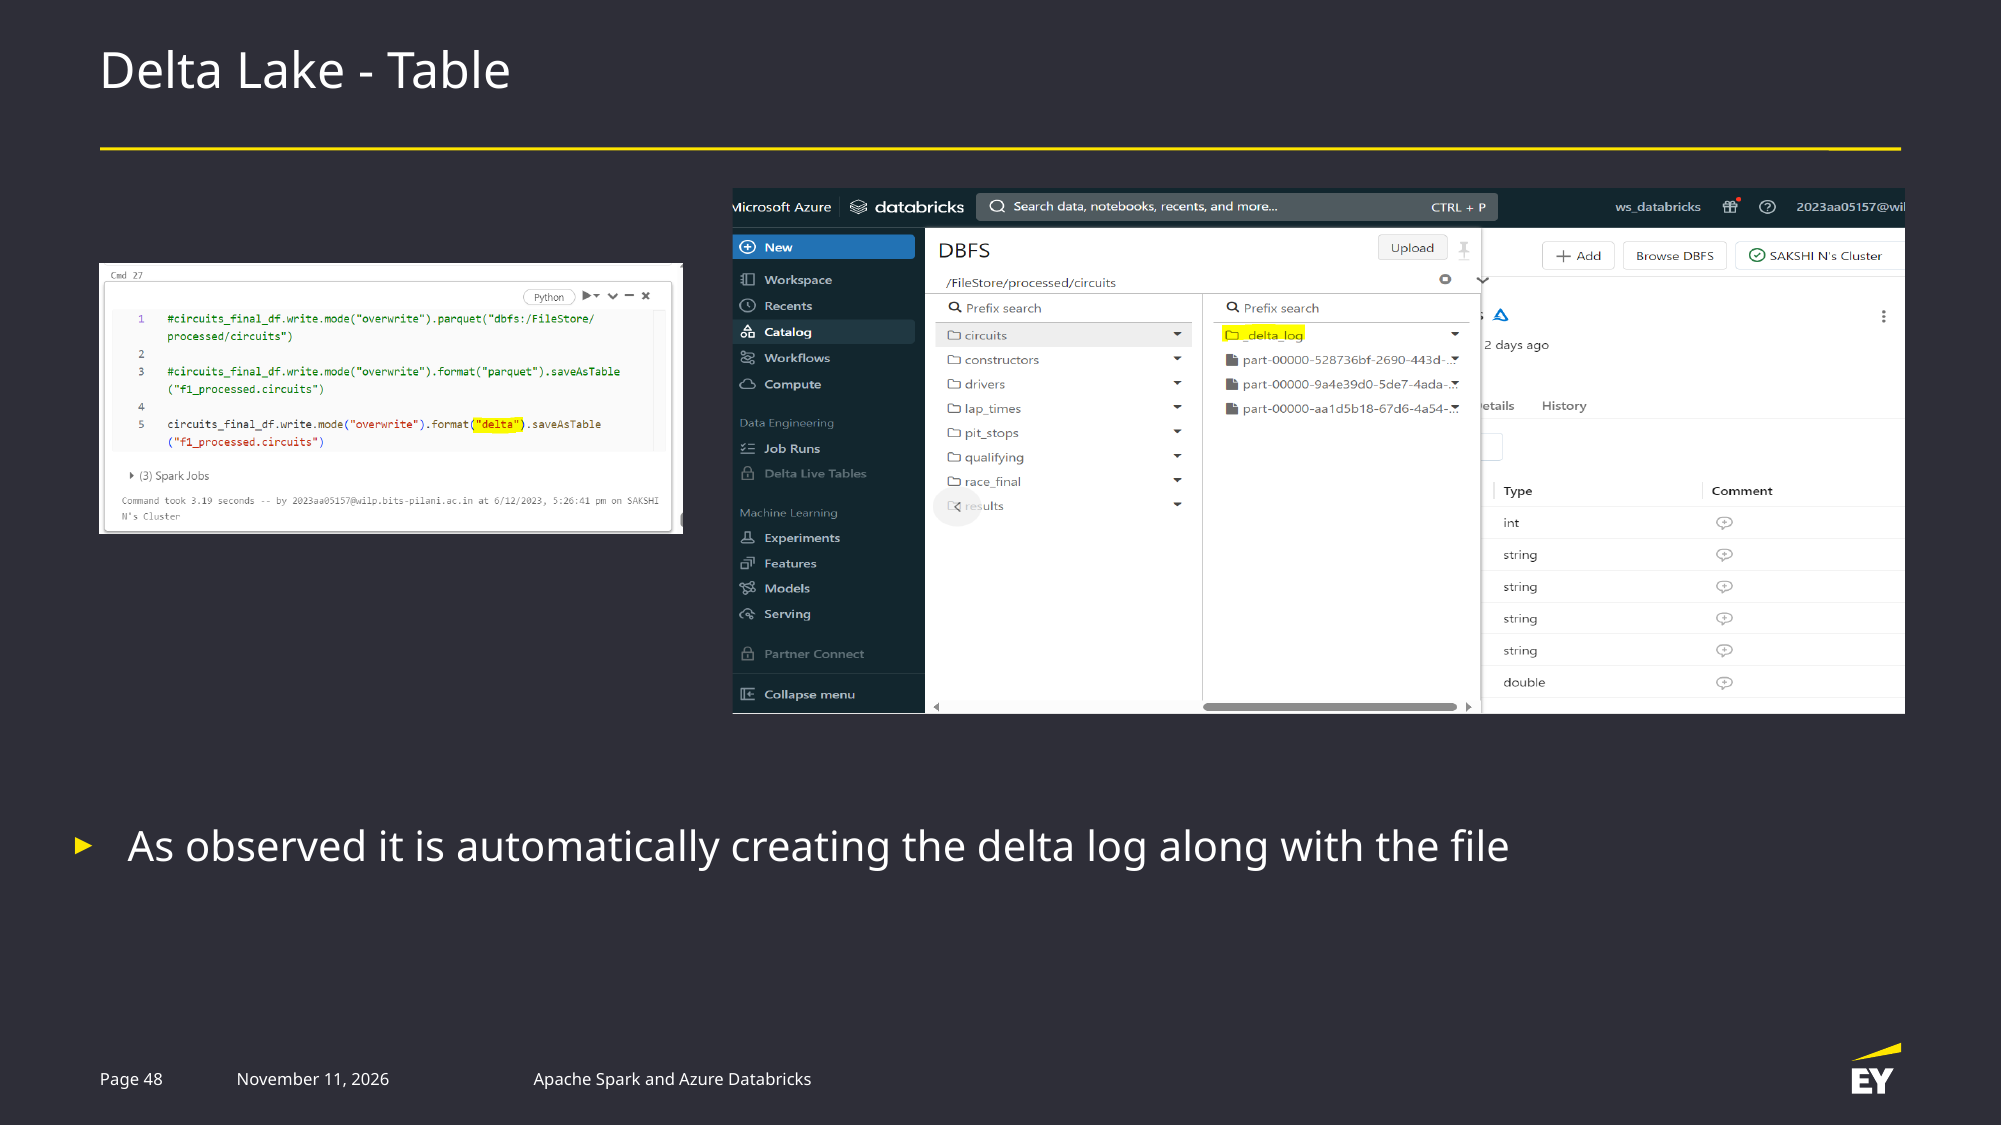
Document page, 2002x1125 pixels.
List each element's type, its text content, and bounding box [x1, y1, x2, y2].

list As observed it is automatically creating the delta log along with the file [69, 819, 1932, 902]
title Delta Lake - Table [100, 48, 1901, 146]
picture [99, 263, 683, 534]
picture [732, 188, 1906, 714]
